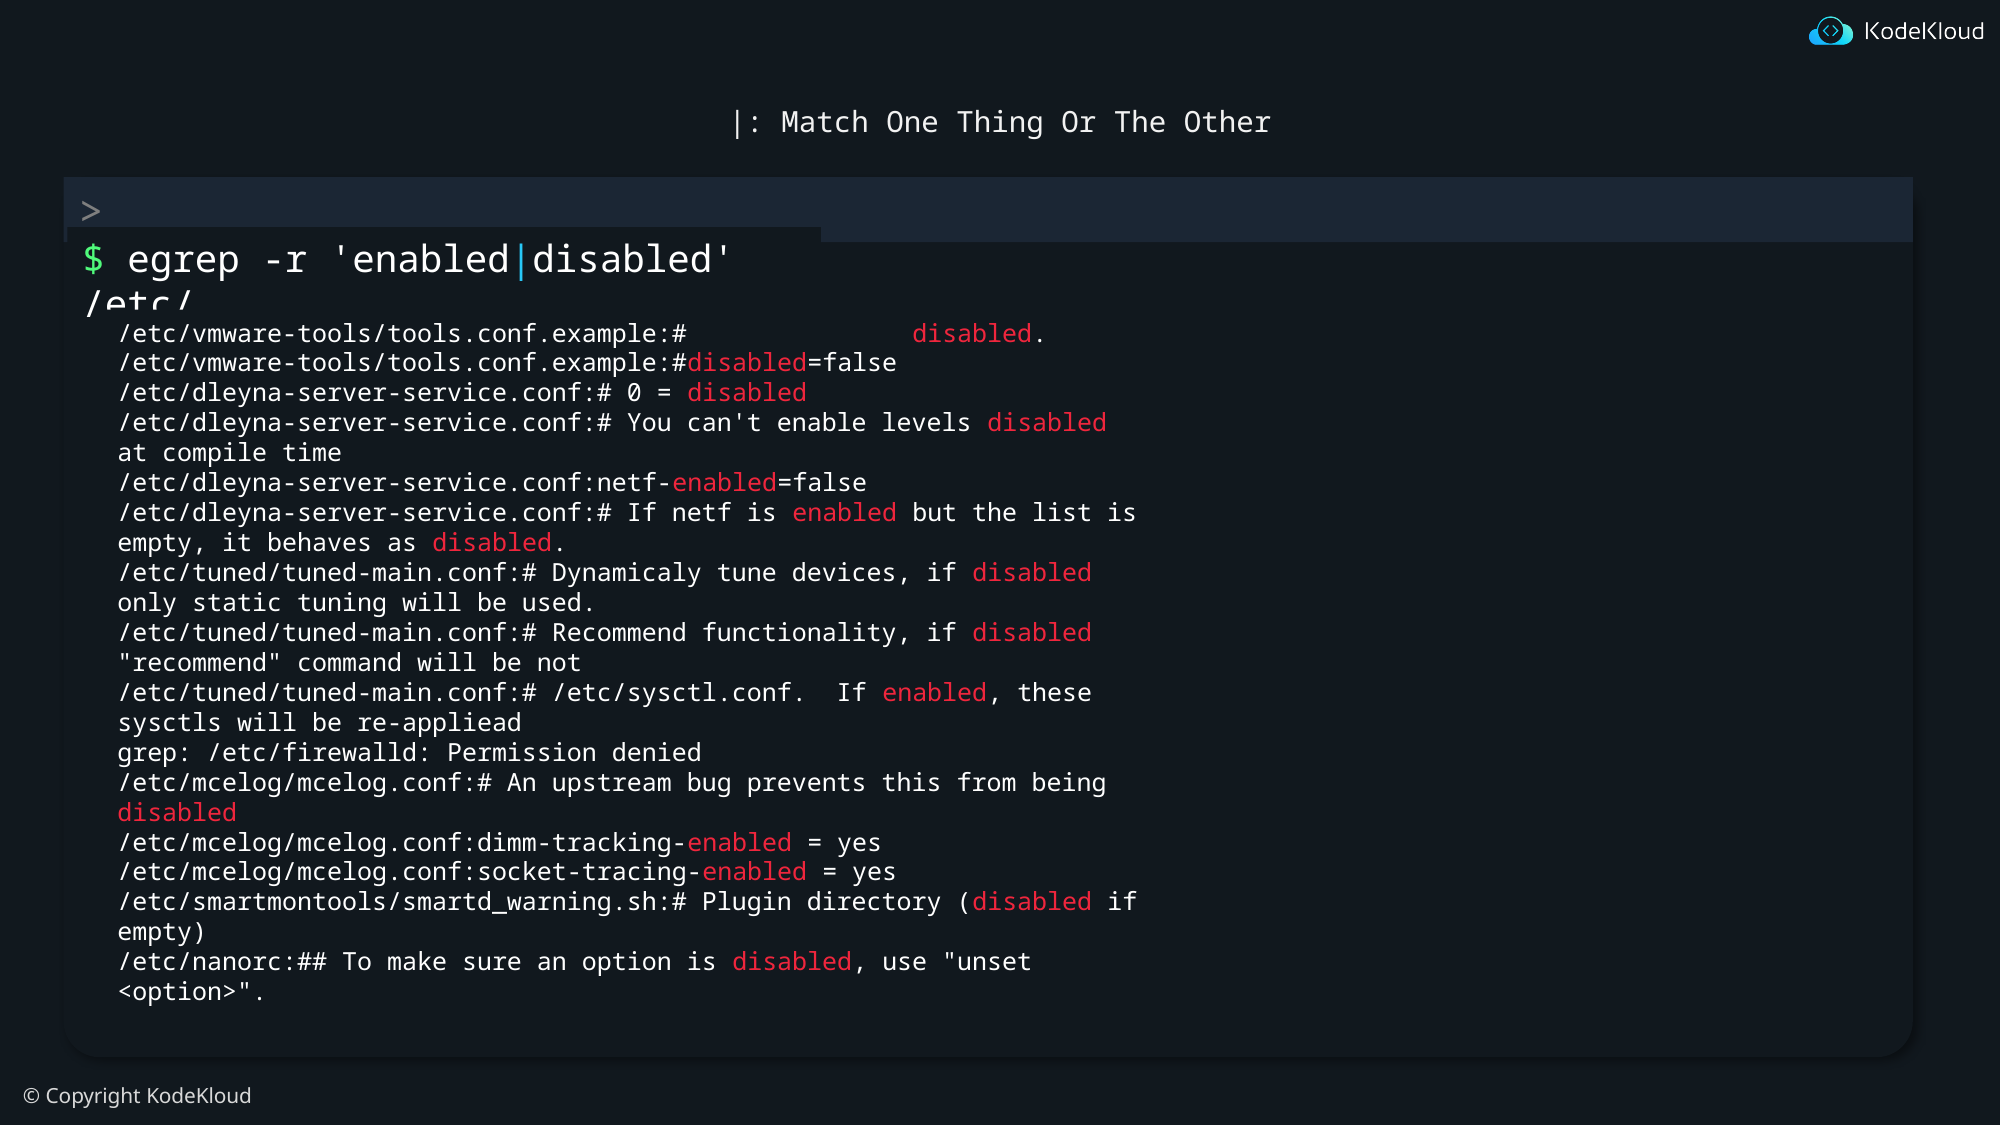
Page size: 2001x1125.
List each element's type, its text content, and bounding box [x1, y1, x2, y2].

text_box /etc/vmware-tools/tools.conf.example:# disabled. /etc/vmware-tools/tools.conf.example:#disabled=false /etc/dleyna-server-service.conf:# 0 = disabled /etc/dleyna-server-service.conf:# You can't enable levels disabled at compile time /etc/dleyna-server-service.conf:netf-enabled=false /etc/dleyna-server-service.conf:# If netf is enabled but the list is empty, it behaves as disabled. /etc/tuned/tuned-main.conf:# Dynamicaly tune devices, if disabled only static tuning will be used. /etc/tuned/tuned-main.conf:# Recommend functionality, if disabled "recommend" command will be not /etc/tuned/tuned-main.conf:# /etc/sysctl.conf. If enabled, these sysctls will be re-appliead grep: /etc/firewalld: Permission denied /etc/mcelog/mcelog.conf:# An upstream bug prevents this from being disabled /etc/mcelog/mcelog.conf:dimm-tracking-enabled = yes /etc/mcelog/mcelog.conf:socket-tracing-enabled = yes /etc/smartmontools/smartd_warning.sh:# Plugin directory (disabled if empty) /etc/nanorc:## To make sure an option is disabled, use "unset <option>". [102, 309, 1155, 1013]
text_box $ egrep -r 'enabled|disabled' /etc/ [67, 227, 821, 332]
picture [1792, 0, 2000, 62]
title |: Match One Thing Or The Other [593, 73, 1407, 173]
